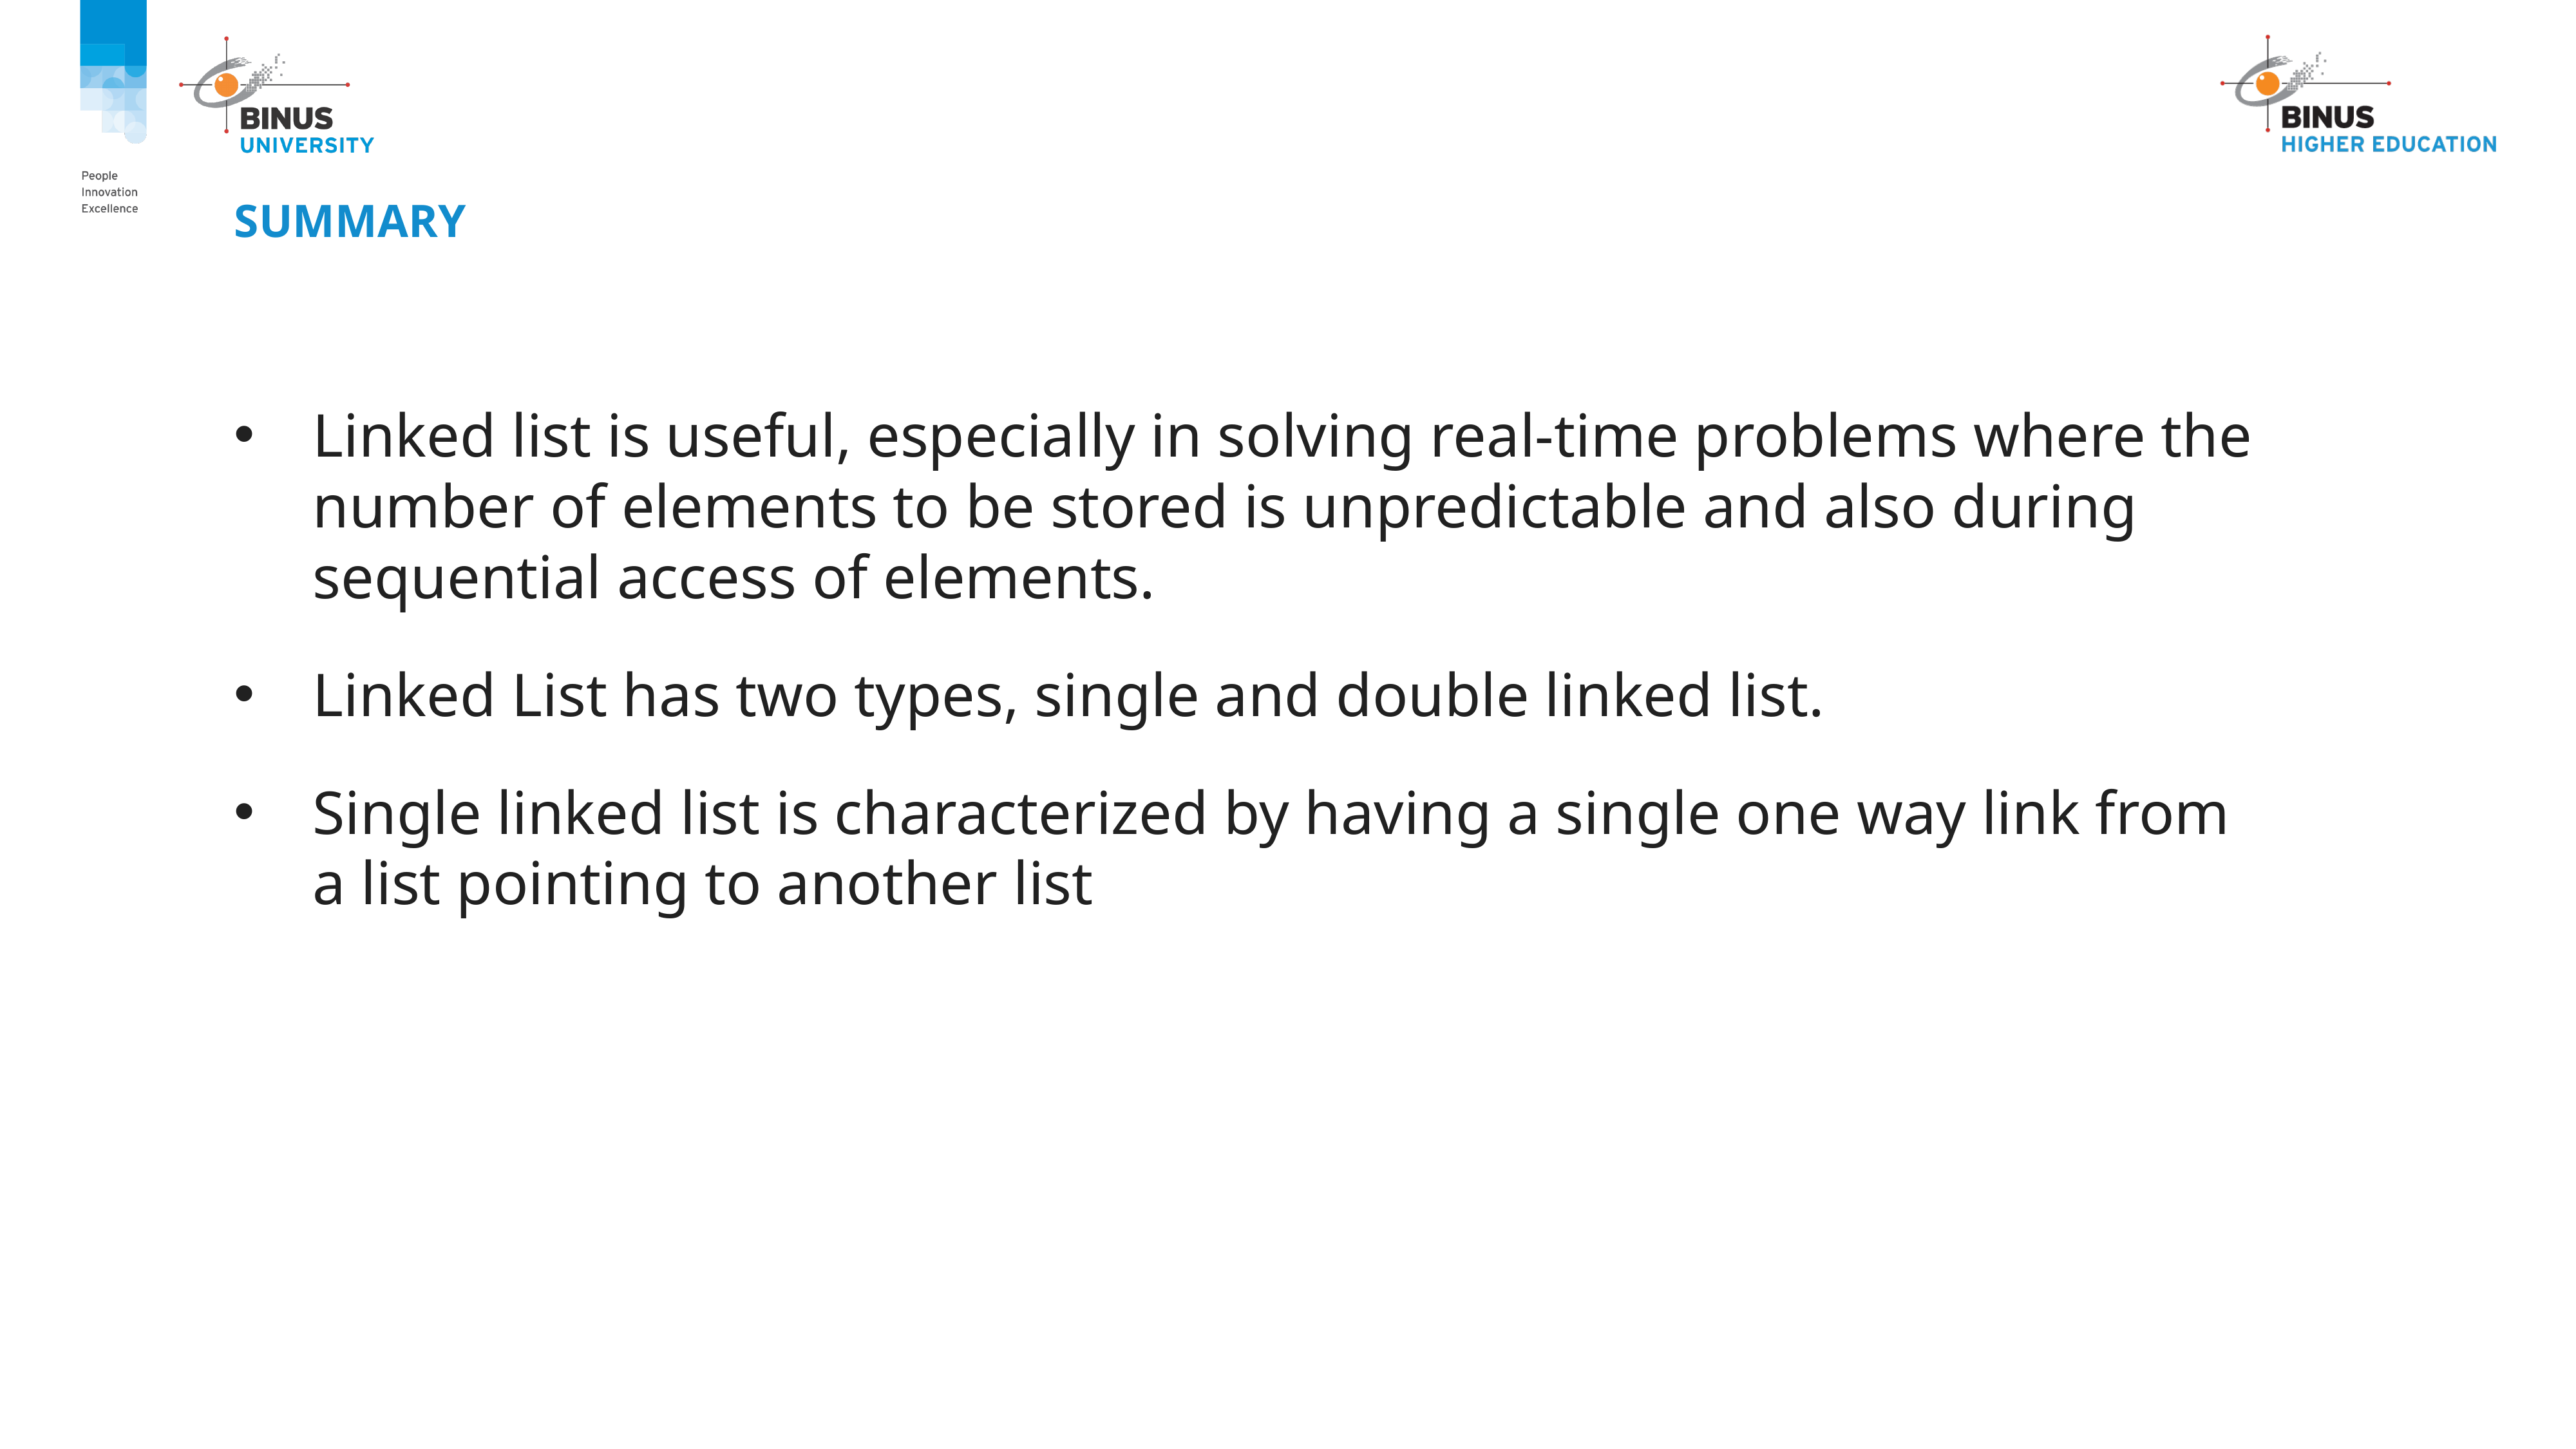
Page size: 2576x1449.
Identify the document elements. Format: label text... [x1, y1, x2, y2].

picture [174, 25, 374, 161]
picture [2199, 0, 2496, 156]
picture [80, 66, 147, 144]
picture [81, 146, 146, 213]
title Summary [228, 197, 1784, 252]
list Linked list is useful, especially in solving real-time problems where the number of elements to be stored is unpredictable and also during sequential access of elements. Linked List has two types, single and double linked list. Single linked list is characterized by having a single one way link from a list pointing to another list [228, 392, 2269, 1252]
